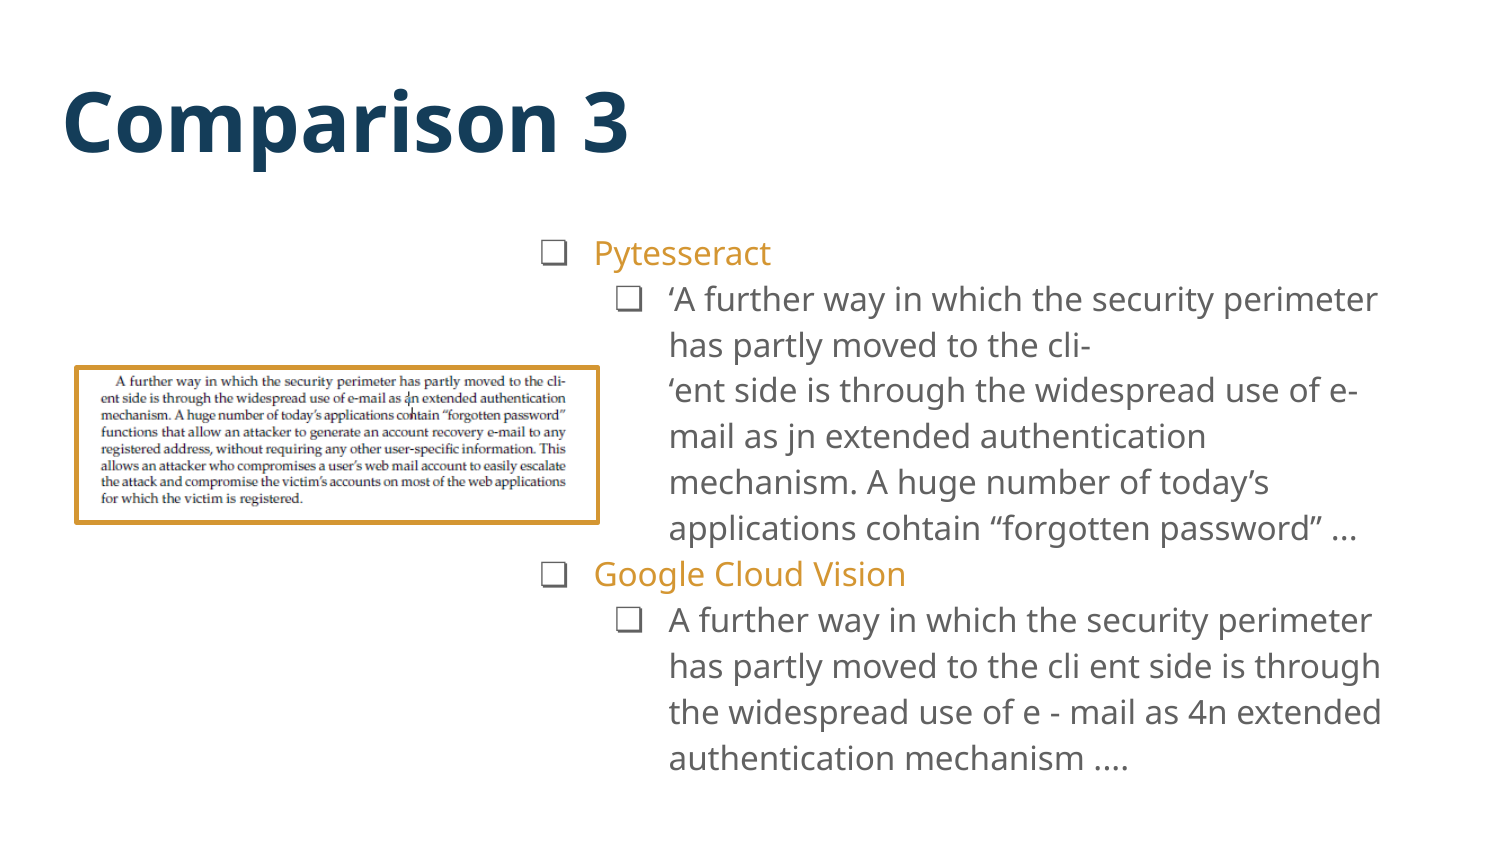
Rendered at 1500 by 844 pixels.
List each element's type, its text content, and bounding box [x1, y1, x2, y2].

title Comparison 3 [46, 54, 1463, 205]
picture [78, 369, 596, 521]
text_box Pytesseract ‘A further way in which the security perimeter has partly moved to the cli- ‘ent side is through the widespread use of e-mail as jn extended authentication mechanism. A huge number of today’s applications cohtain “forgotten password” ... Google Cloud Vision A further way in which the security perimeter has partly moved to the cli ent side is through the widespread use of e - mail as 4n extended authentication mechanism .... [503, 211, 1439, 744]
